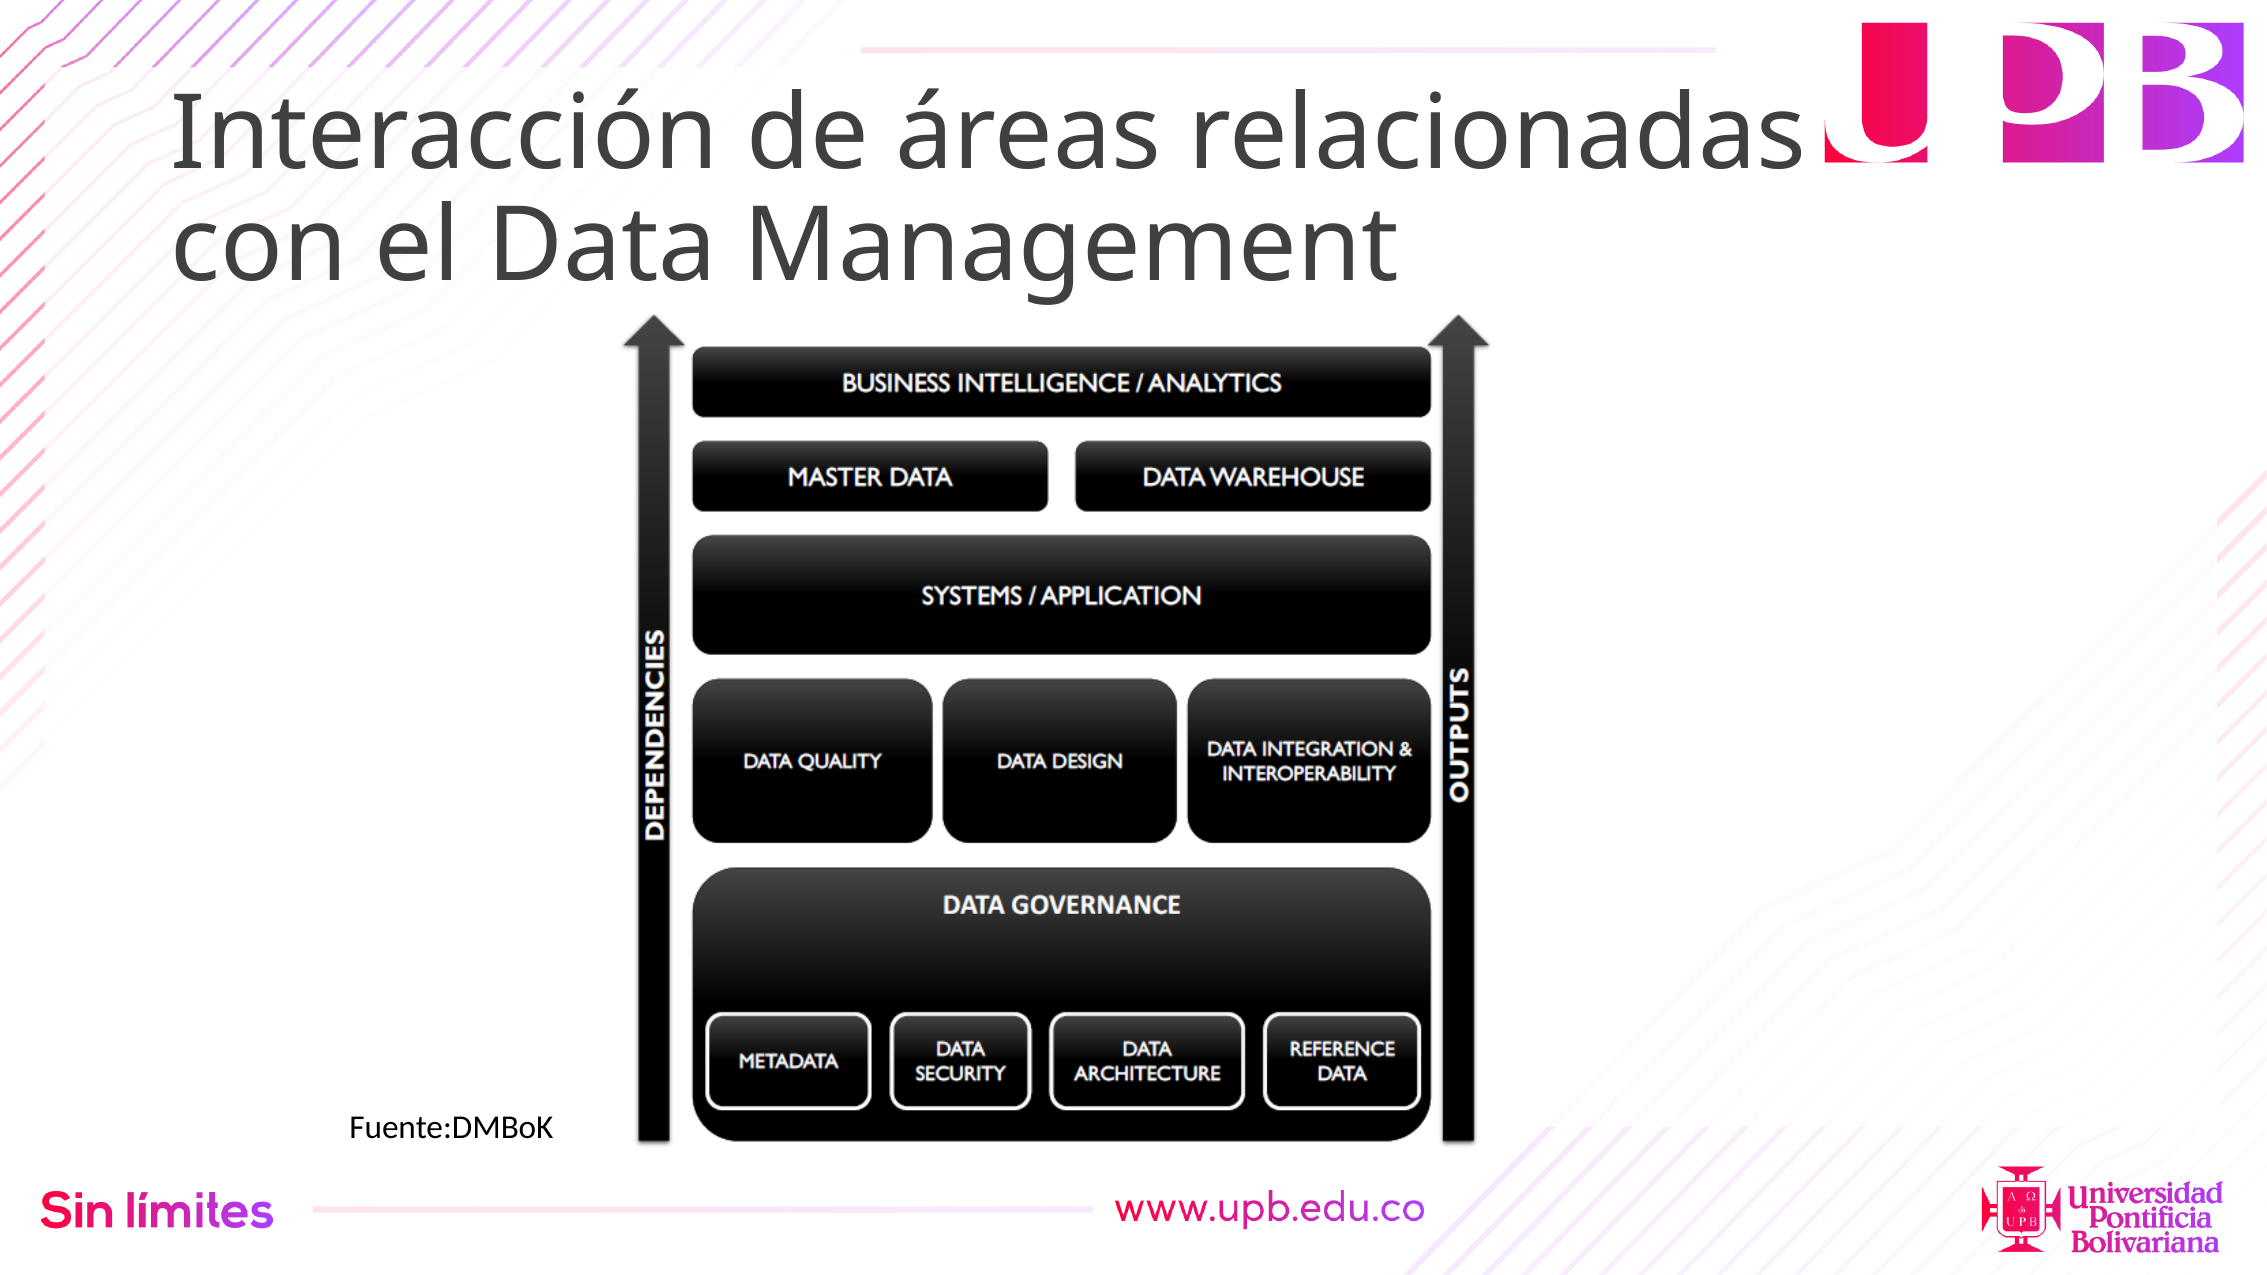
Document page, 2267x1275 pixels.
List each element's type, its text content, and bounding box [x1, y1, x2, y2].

picture [0, 0, 2267, 1275]
text_box Fuente:DMBoK [334, 1097, 569, 1153]
title Interacción de áreas relacionadas con el Data Management [155, 67, 1852, 315]
